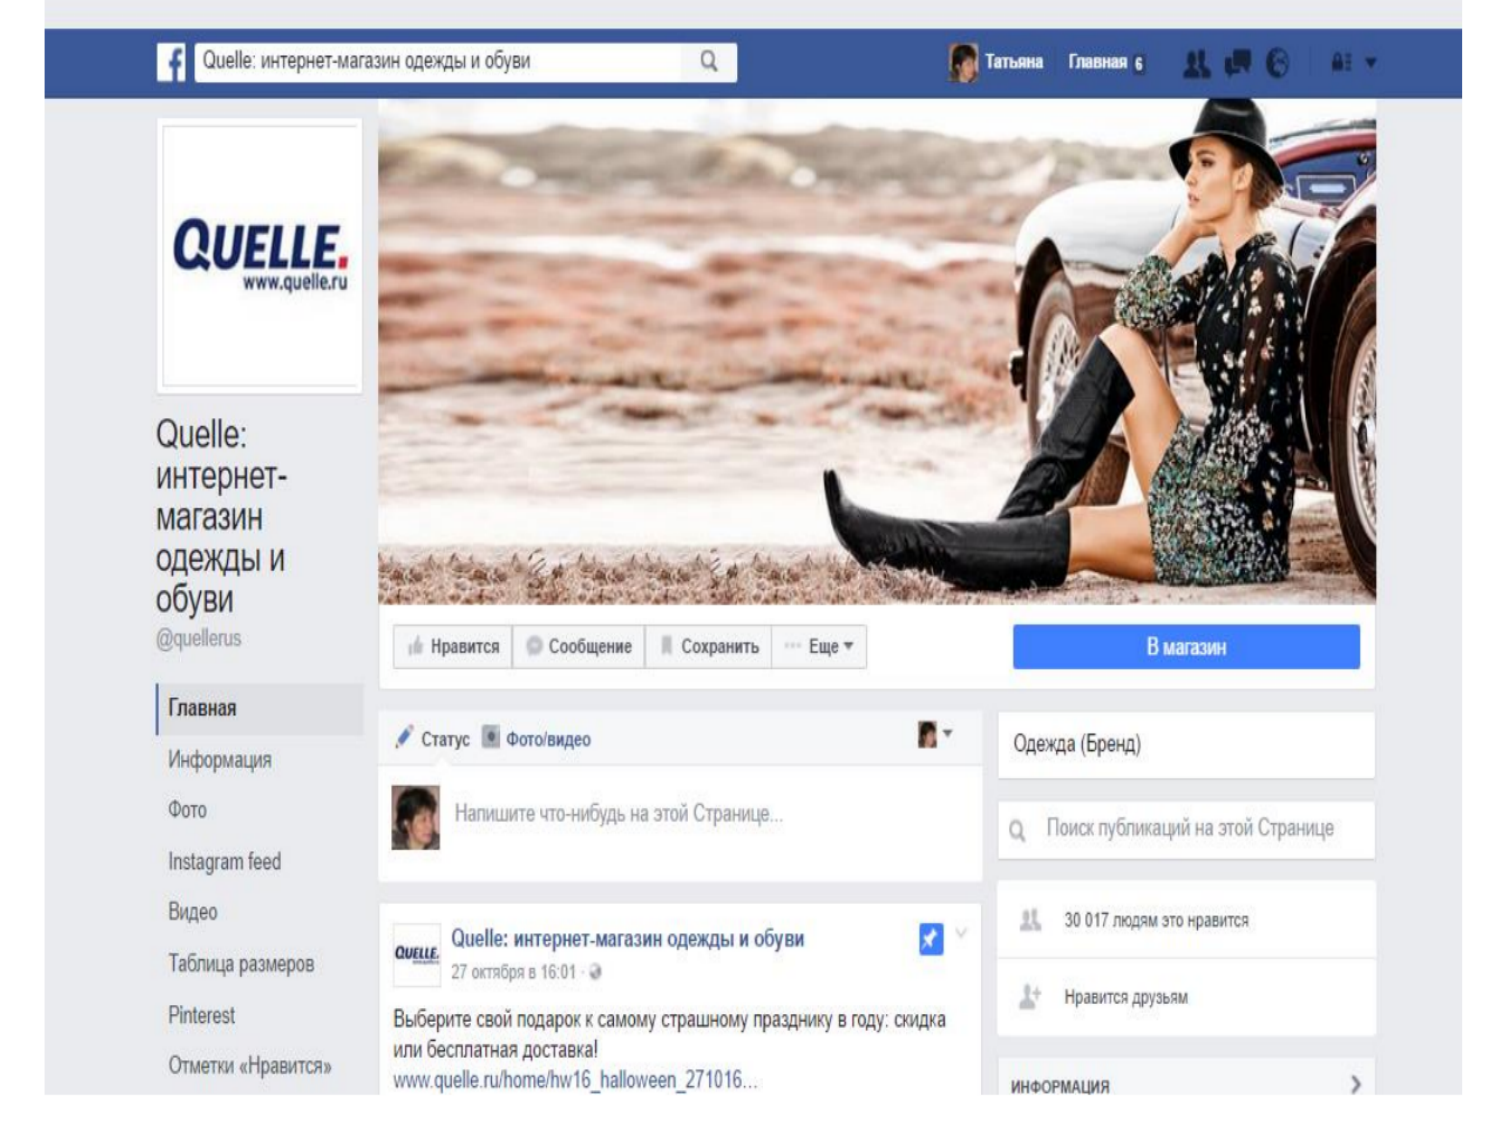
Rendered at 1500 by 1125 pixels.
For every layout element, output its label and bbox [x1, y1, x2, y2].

list [28, 0, 1471, 1119]
